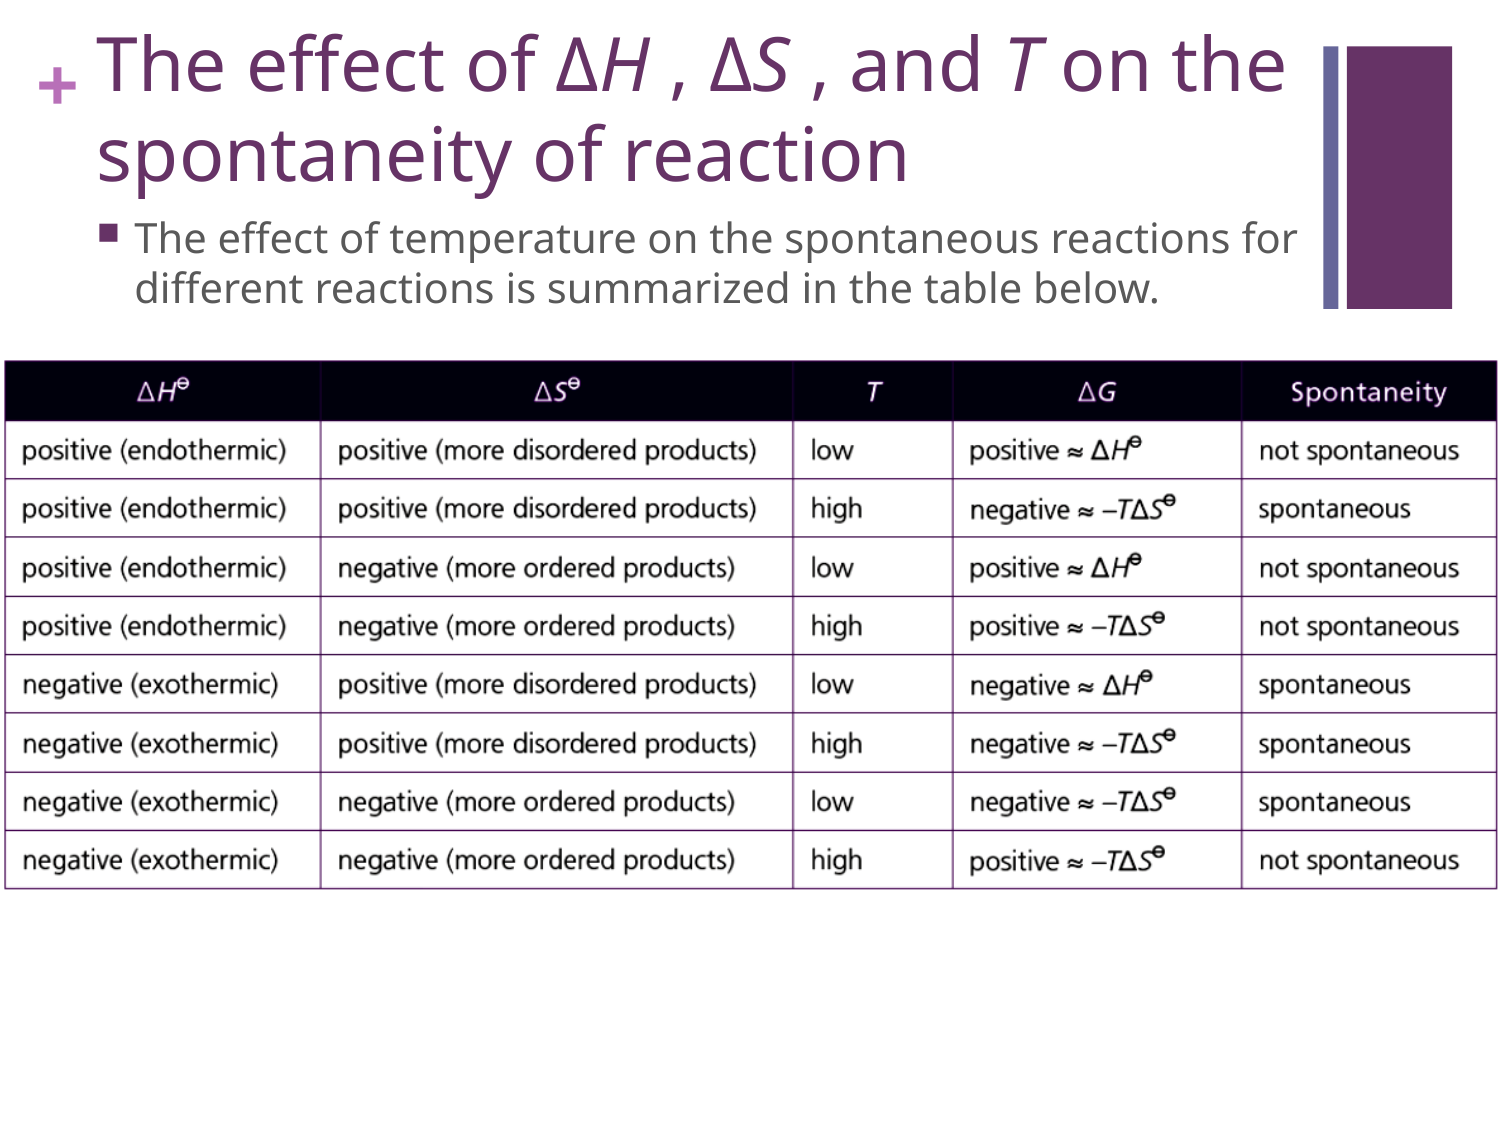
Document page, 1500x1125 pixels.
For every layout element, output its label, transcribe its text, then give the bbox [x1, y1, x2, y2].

title The effect of ΔH , ΔS , and T on the spontaneity of reaction [81, 8, 1322, 192]
list The effect of temperature on the spontaneous reactions for different reactions is summarized in the table below. [81, 204, 1322, 330]
picture [2, 357, 1500, 893]
